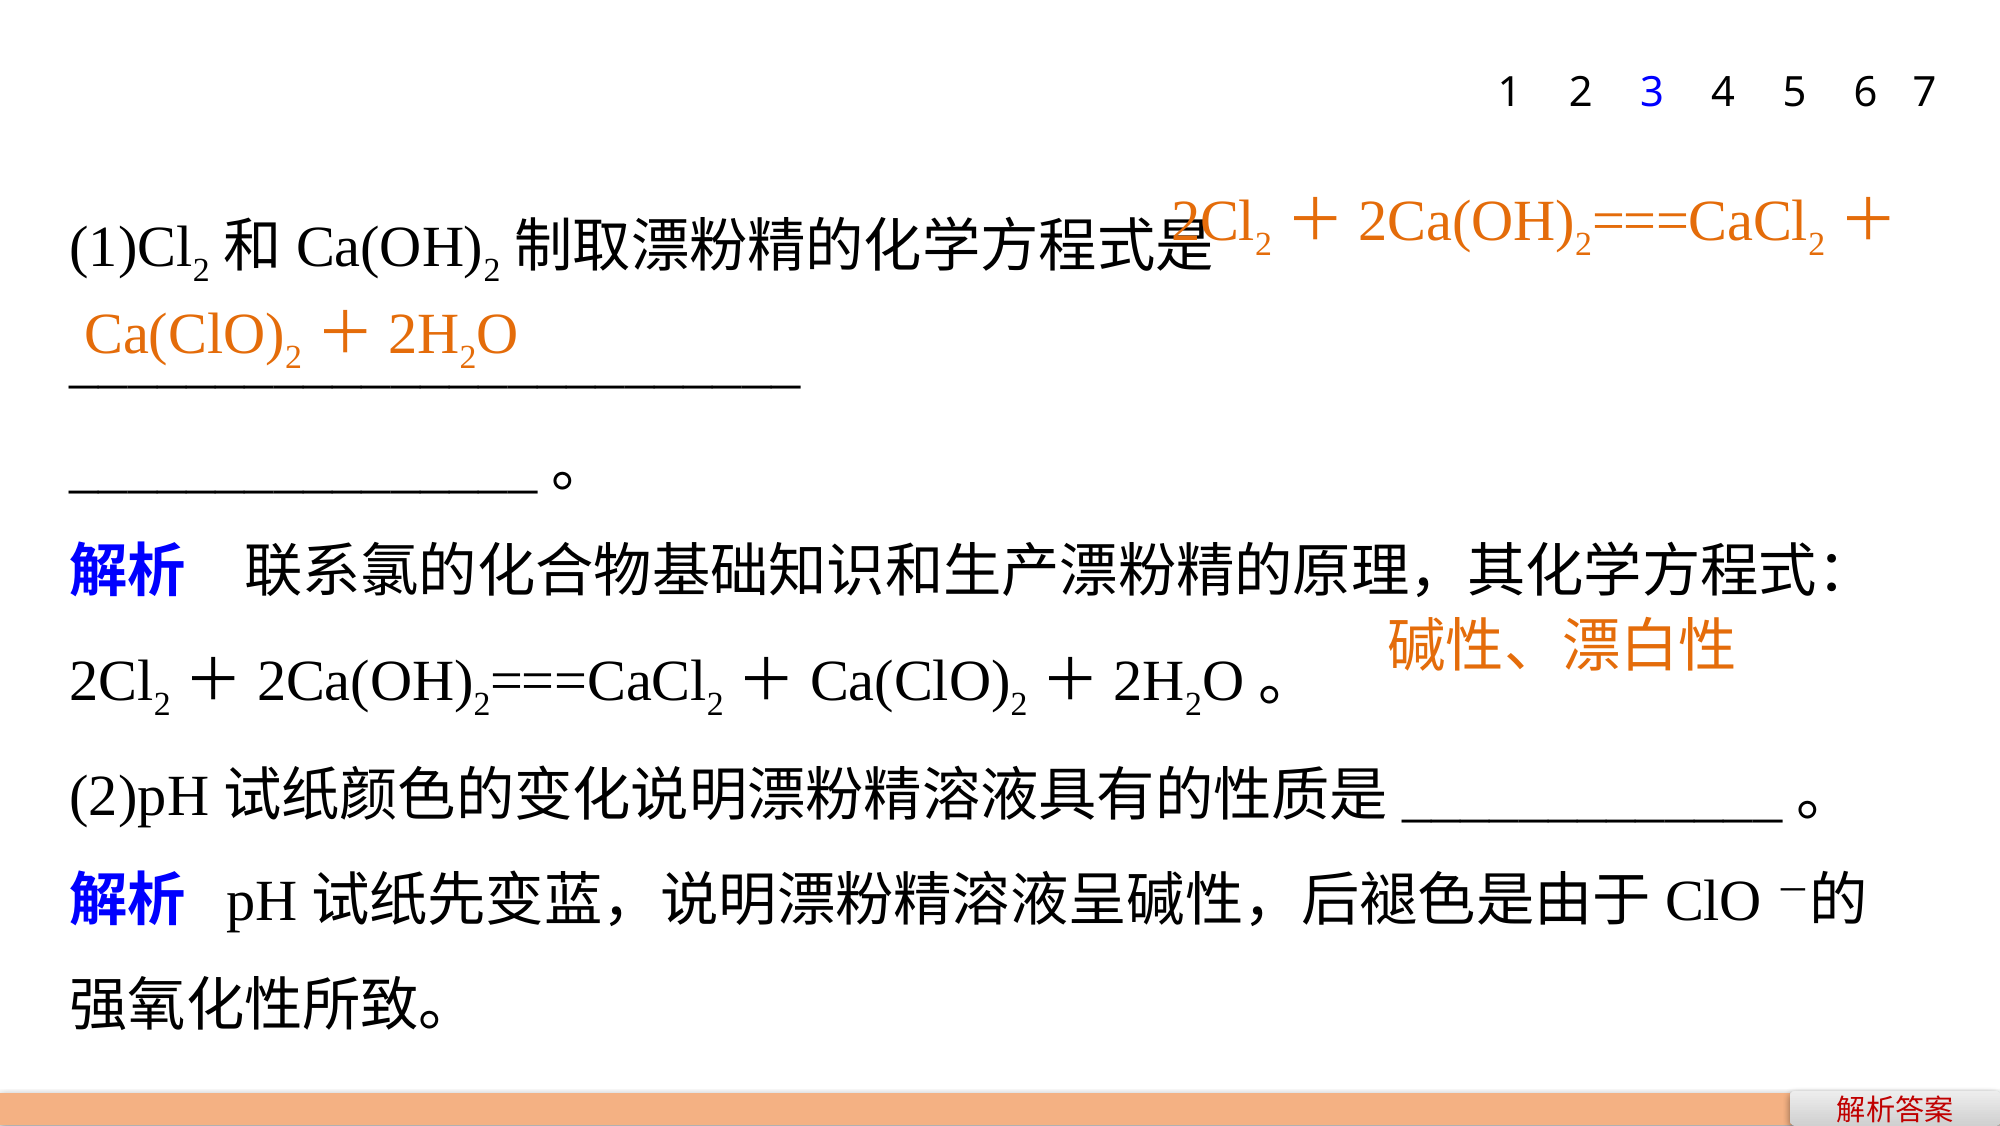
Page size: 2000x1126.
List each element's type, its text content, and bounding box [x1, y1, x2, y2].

text_box 5 [1767, 42, 1827, 137]
text_box 2 [1553, 42, 1613, 137]
text_box [0, 1092, 1787, 1126]
text_box (1)Cl2和Ca(OH)2制取漂粉精的化学方程式是_________________________ ________________。 解析 联系氯的化合物基础知识和生产漂粉精的原理，其化学方程式：2Cl2＋2Ca(OH)2===CaCl2＋Ca(ClO)2＋2H2O。 (2)pH试纸颜色的变化说明漂粉精溶液具有的性质是_____________。 解析 pH试纸先变蓝，说明漂粉精溶液呈碱性，后褪色是由于ClO－的强氧化性所致。 [54, 160, 1927, 1045]
text_box Ca(ClO)2＋2H2O [69, 287, 534, 383]
text_box 1 [1482, 42, 1542, 137]
text_box 2Cl2＋2Ca(OH)2===CaCl2＋ [1156, 175, 1913, 270]
text_box 3 [1624, 42, 1685, 137]
text_box 6 [1838, 42, 1897, 137]
text_box 碱性、漂白性 [1373, 600, 1753, 685]
text_box 7 [1897, 42, 1957, 138]
text_box 4 [1696, 42, 1756, 137]
text_box 解析答案 [1788, 1089, 2000, 1126]
